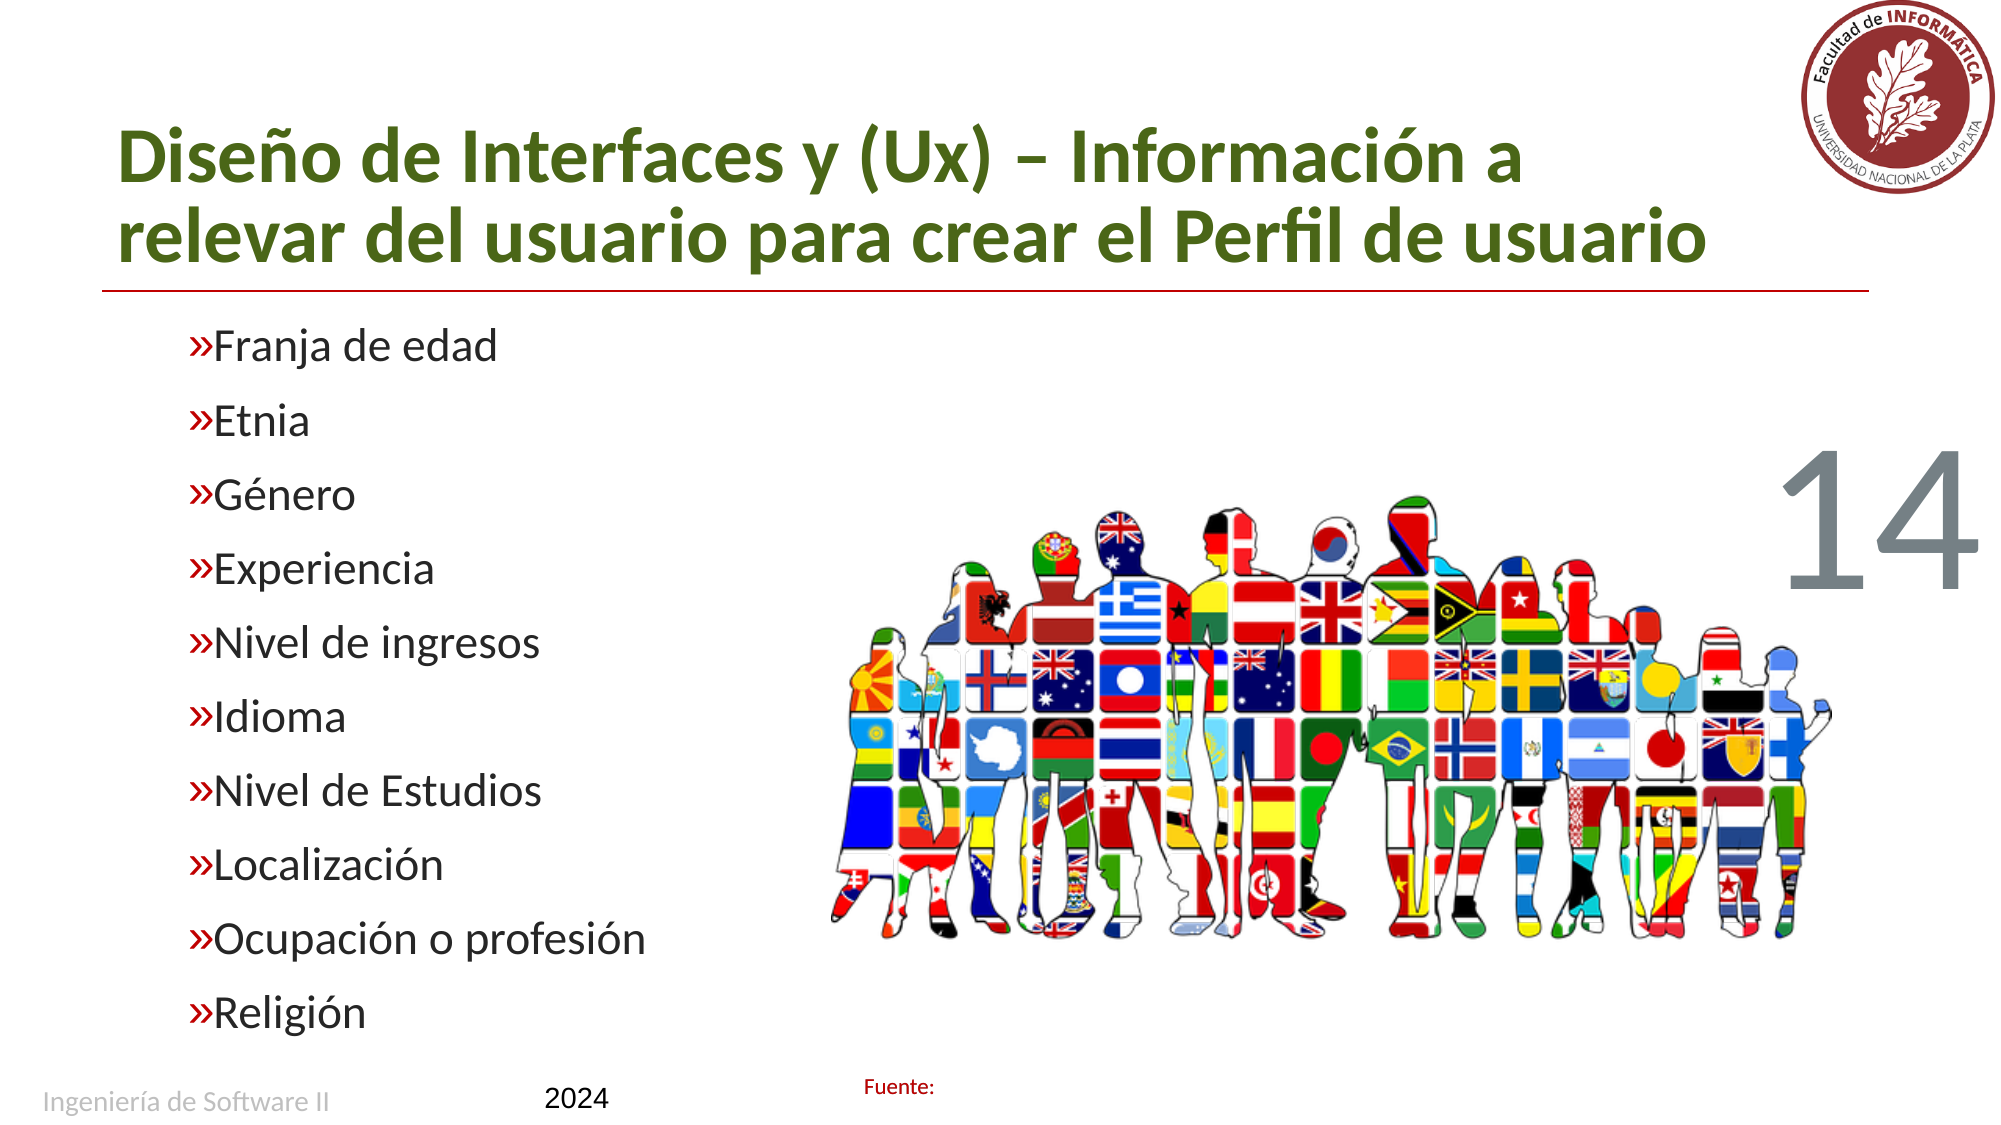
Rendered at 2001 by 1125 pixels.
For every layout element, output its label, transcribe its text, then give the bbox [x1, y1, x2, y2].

slide_number 14 [1832, 467, 1998, 640]
title Diseño de Interfaces y (Ux) – Información a relevar del usuario para crear el Perfil de usuario [102, 105, 1747, 291]
picture [1801, 0, 2000, 195]
picture [830, 467, 1832, 969]
list Franja de edad Etnia Género Experiencia Nivel de ingresos Idioma Nivel de Estudios Localización Ocupación o profesión Religión [173, 315, 1780, 1051]
footer Ingeniería de Software II [27, 1075, 382, 1111]
